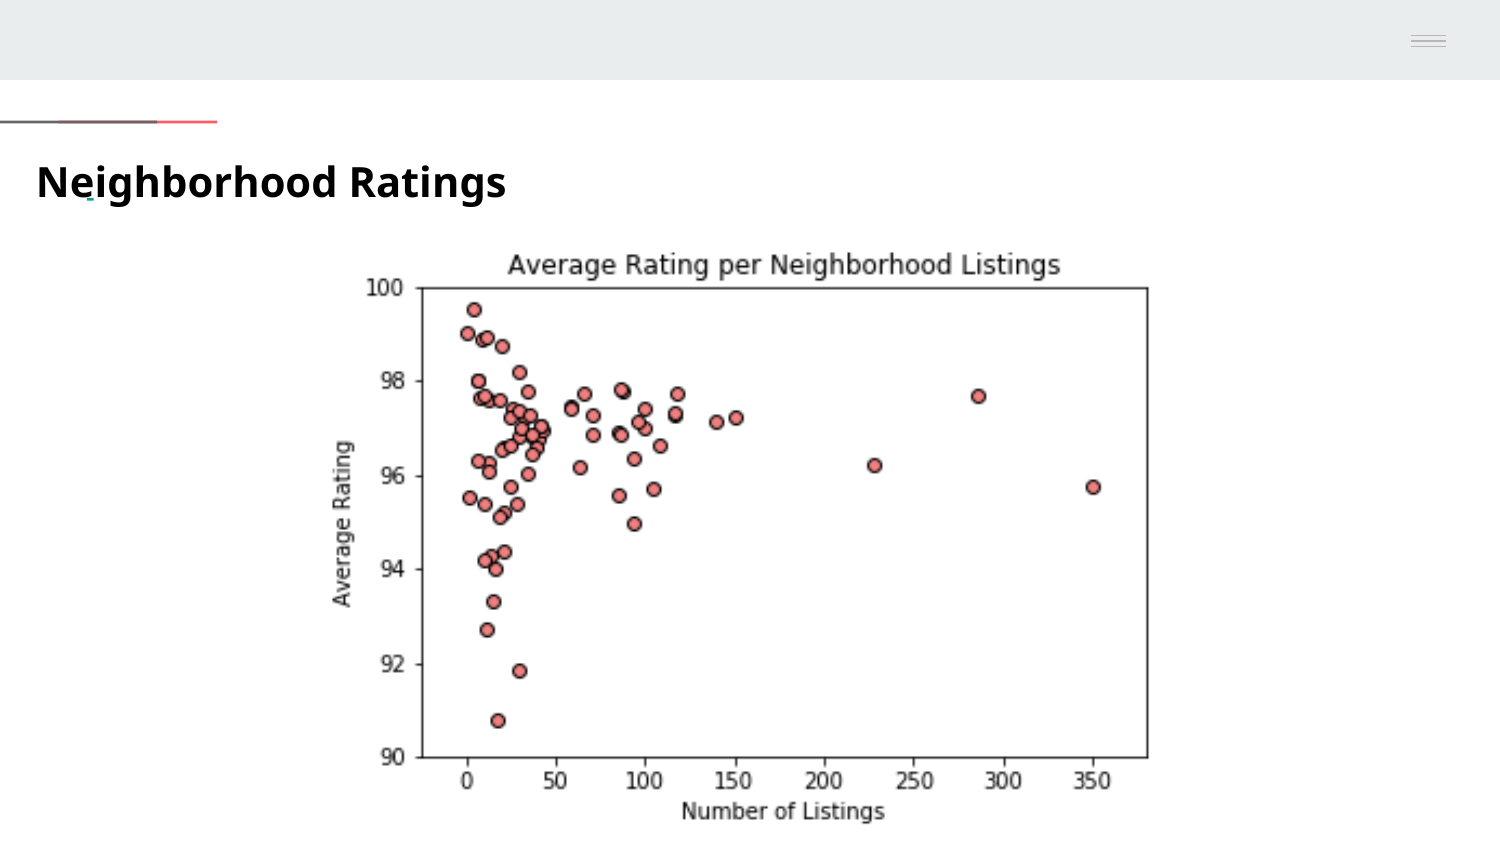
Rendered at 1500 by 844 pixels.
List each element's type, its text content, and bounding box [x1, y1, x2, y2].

title Neighborhood Ratings [20, 140, 857, 303]
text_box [45, 117, 169, 126]
picture [305, 211, 1240, 835]
